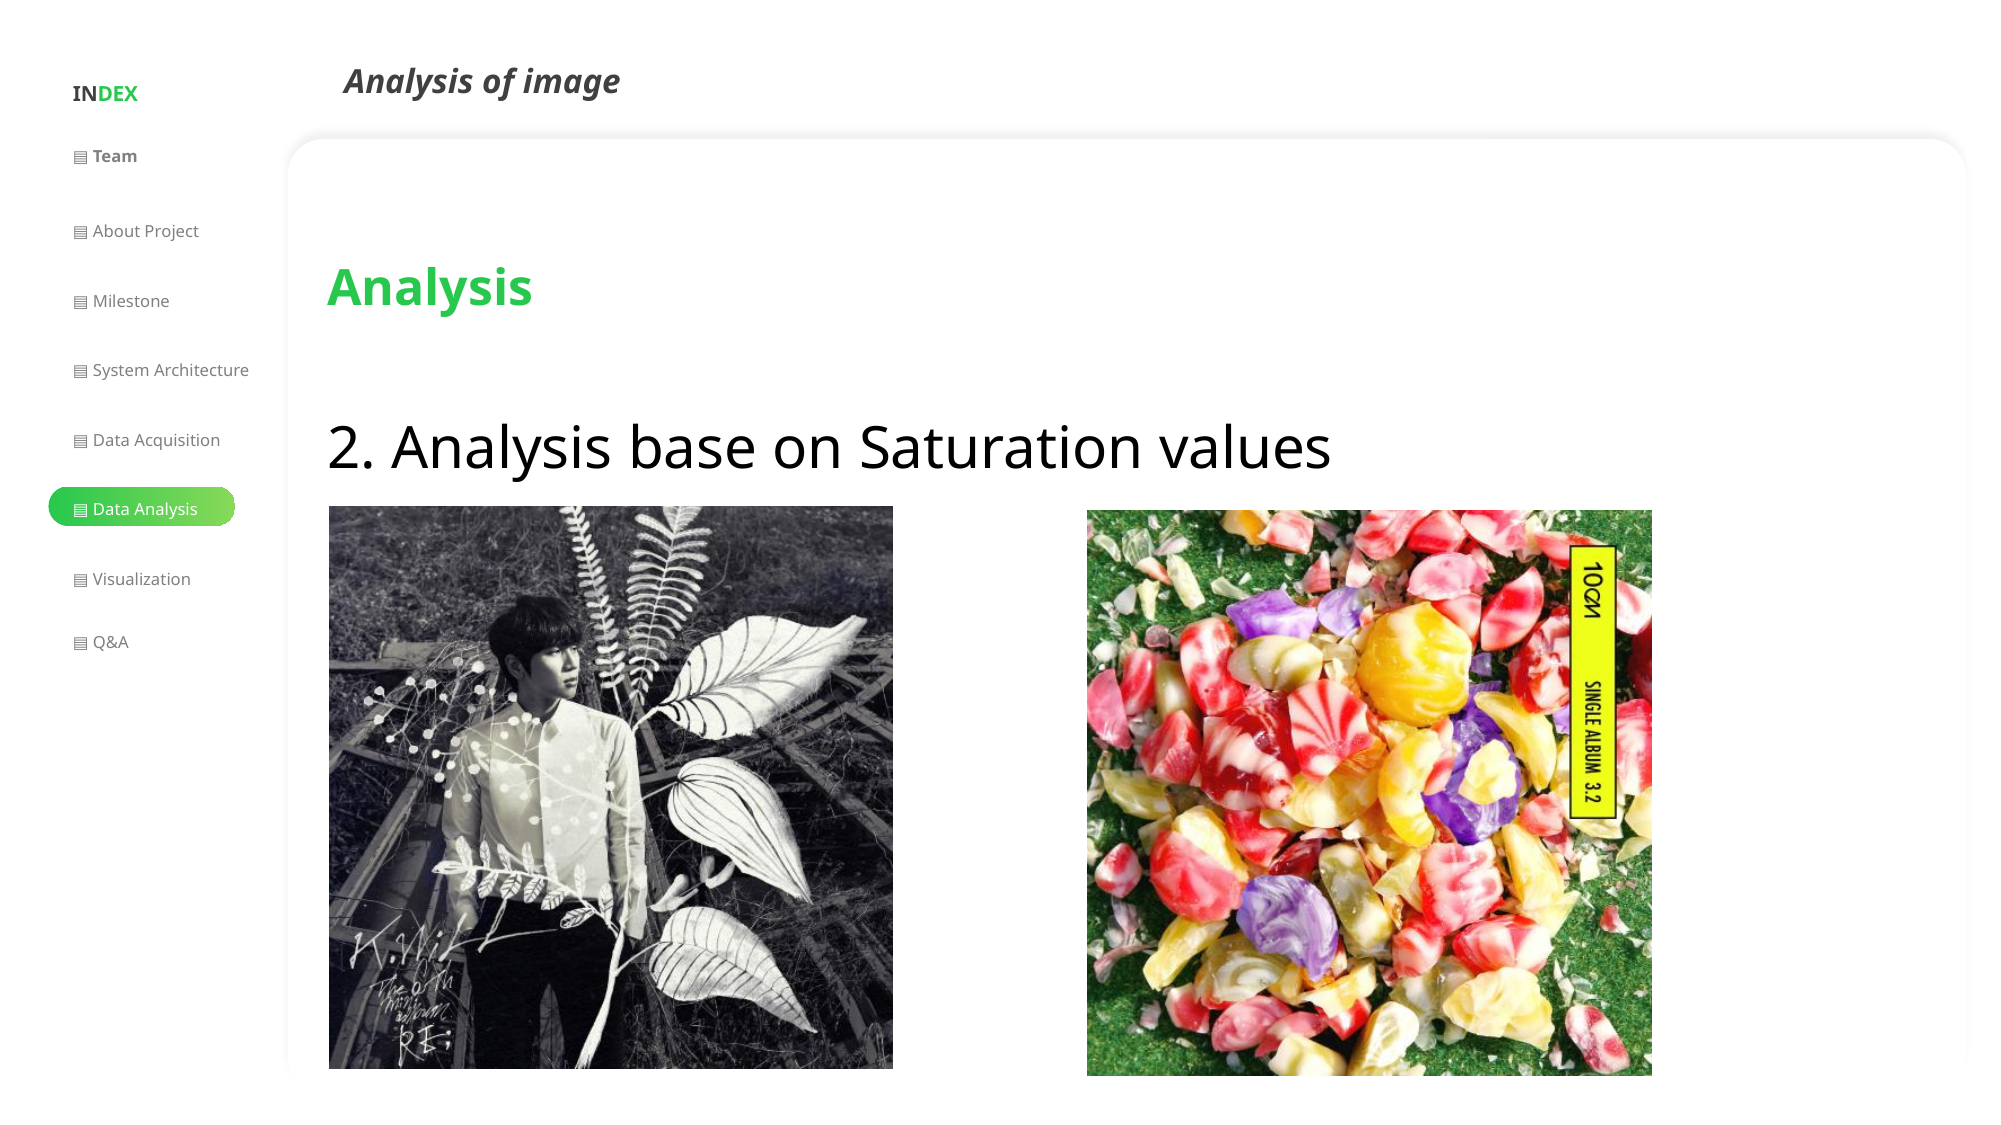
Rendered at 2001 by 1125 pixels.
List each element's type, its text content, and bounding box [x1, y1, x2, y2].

text_box Analysis of image [329, 53, 1577, 108]
text_box Analysis 2. Analysis base on Saturation values [312, 218, 2000, 488]
table_header INDEX [58, 52, 283, 121]
table_cell ▤ Team [58, 121, 283, 191]
table_cell ▤ Q&A [58, 608, 283, 677]
table_cell ▤ About Project [58, 191, 283, 260]
picture [329, 506, 893, 1069]
text_box [47, 488, 58, 525]
text_box [286, 137, 1967, 1092]
table_cell ▤ System Architecture [58, 330, 283, 399]
text_box [27, 28, 1973, 1097]
table_cell ▤ Milestone [58, 260, 283, 330]
table_cell ▤ Data Analysis [58, 469, 283, 538]
table_cell ▤ Data Acquisition [58, 399, 283, 469]
table_cell ▤ Visualization [58, 538, 283, 608]
picture [1087, 510, 1652, 1076]
